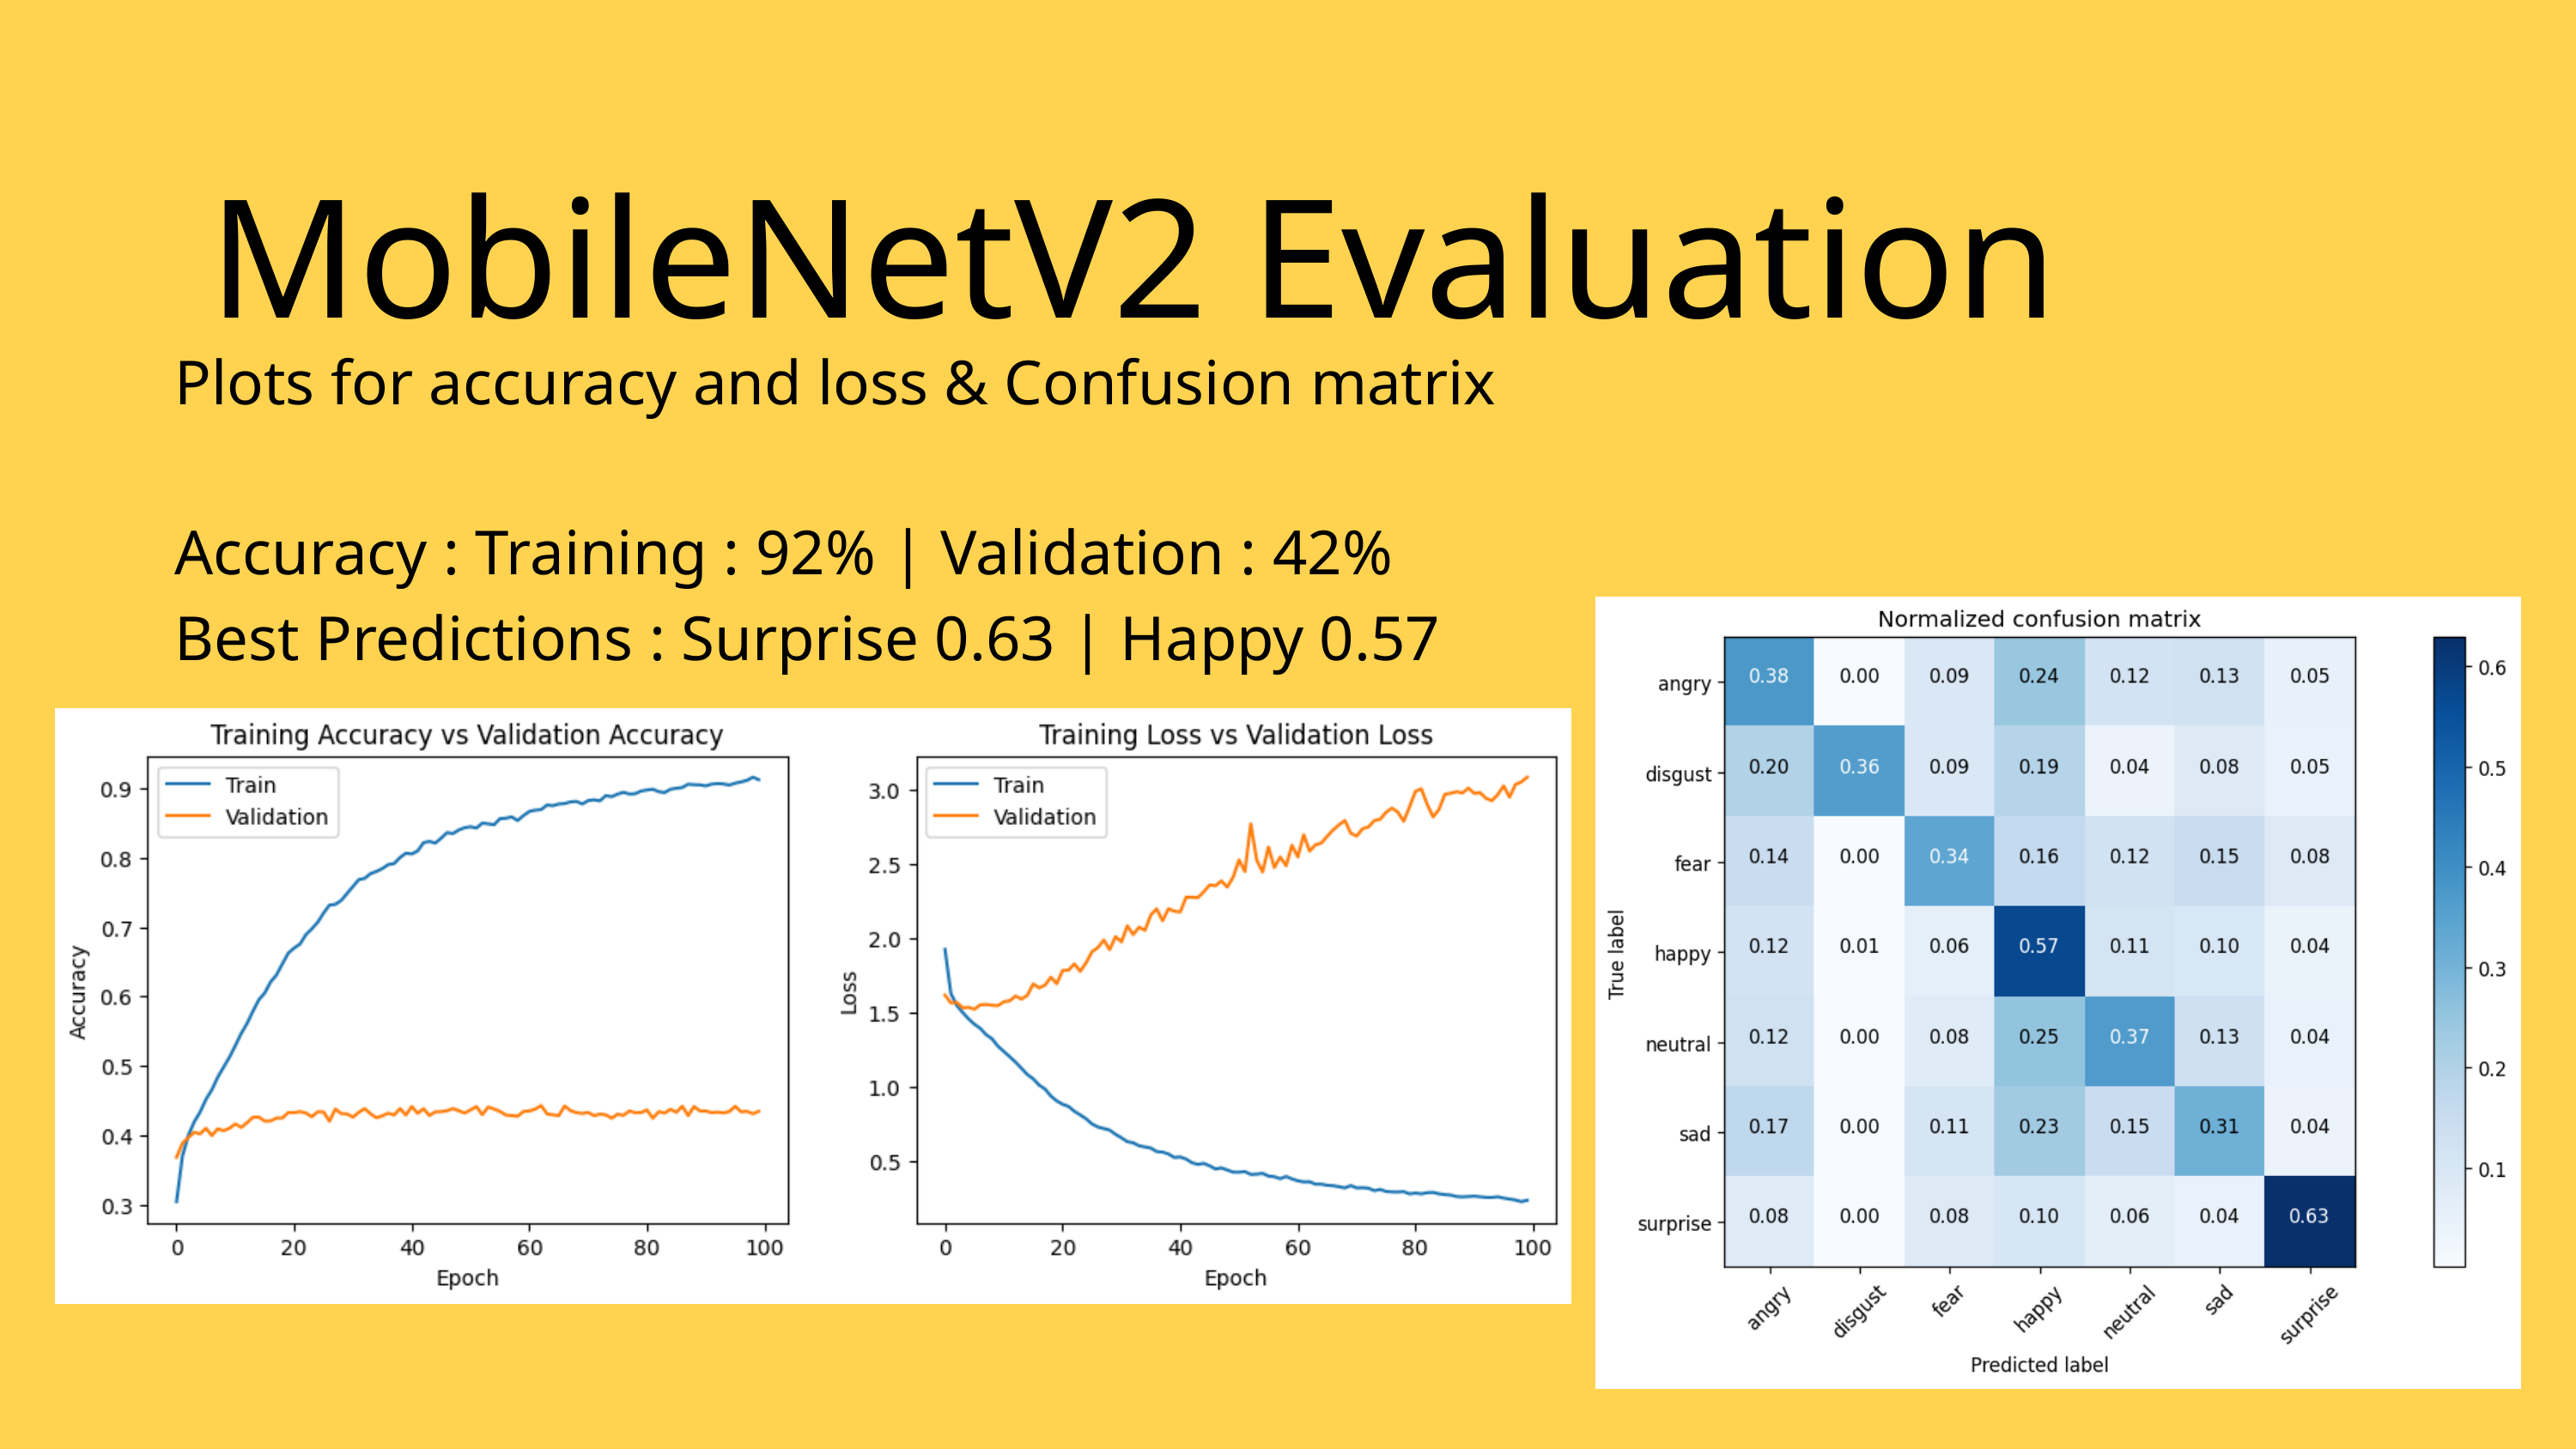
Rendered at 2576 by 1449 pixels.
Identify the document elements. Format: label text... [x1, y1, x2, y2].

text_box [55, 708, 1571, 1304]
text_box MobileNetV2 Evaluation [0, 120, 2311, 351]
text_box [1595, 597, 2521, 1389]
text_box Plots for accuracy and loss & Confusion matrix Accuracy : Training : 92% | Validation : 42% Best Predictions : Surprise 0.63 | Happy 0.57 [174, 331, 1958, 673]
